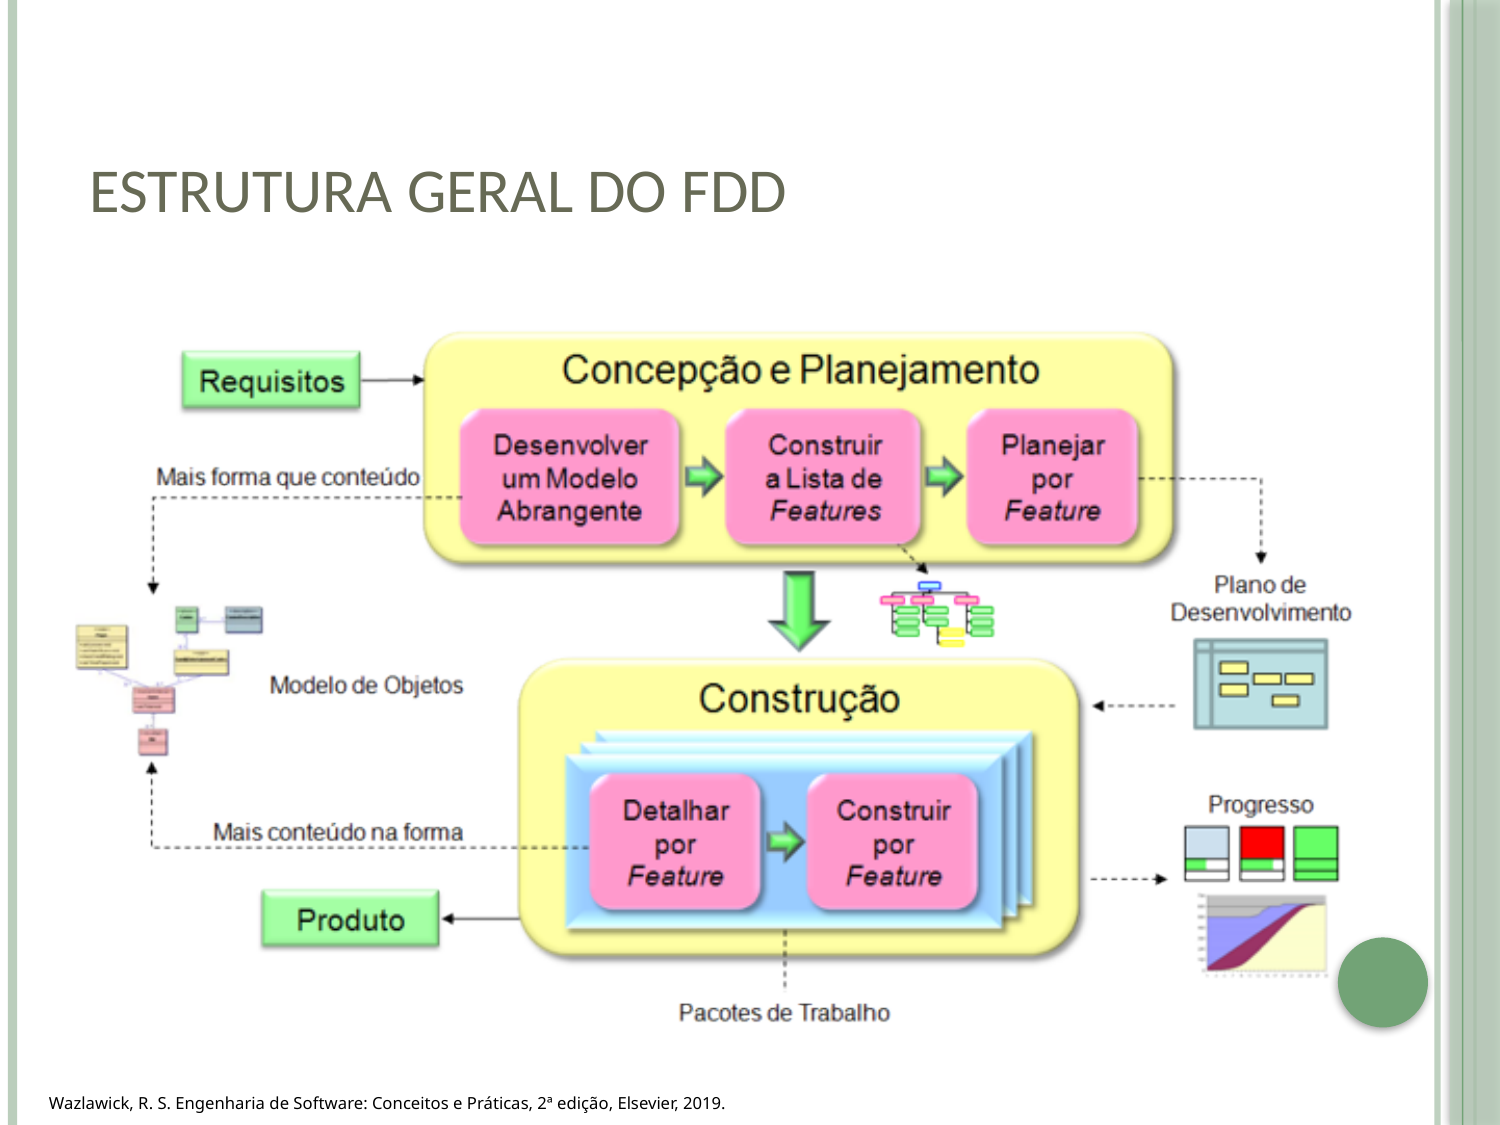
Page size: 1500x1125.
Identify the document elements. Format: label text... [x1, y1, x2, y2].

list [74, 325, 1368, 1036]
title Estrutura geral do FDD [75, 45, 1300, 233]
